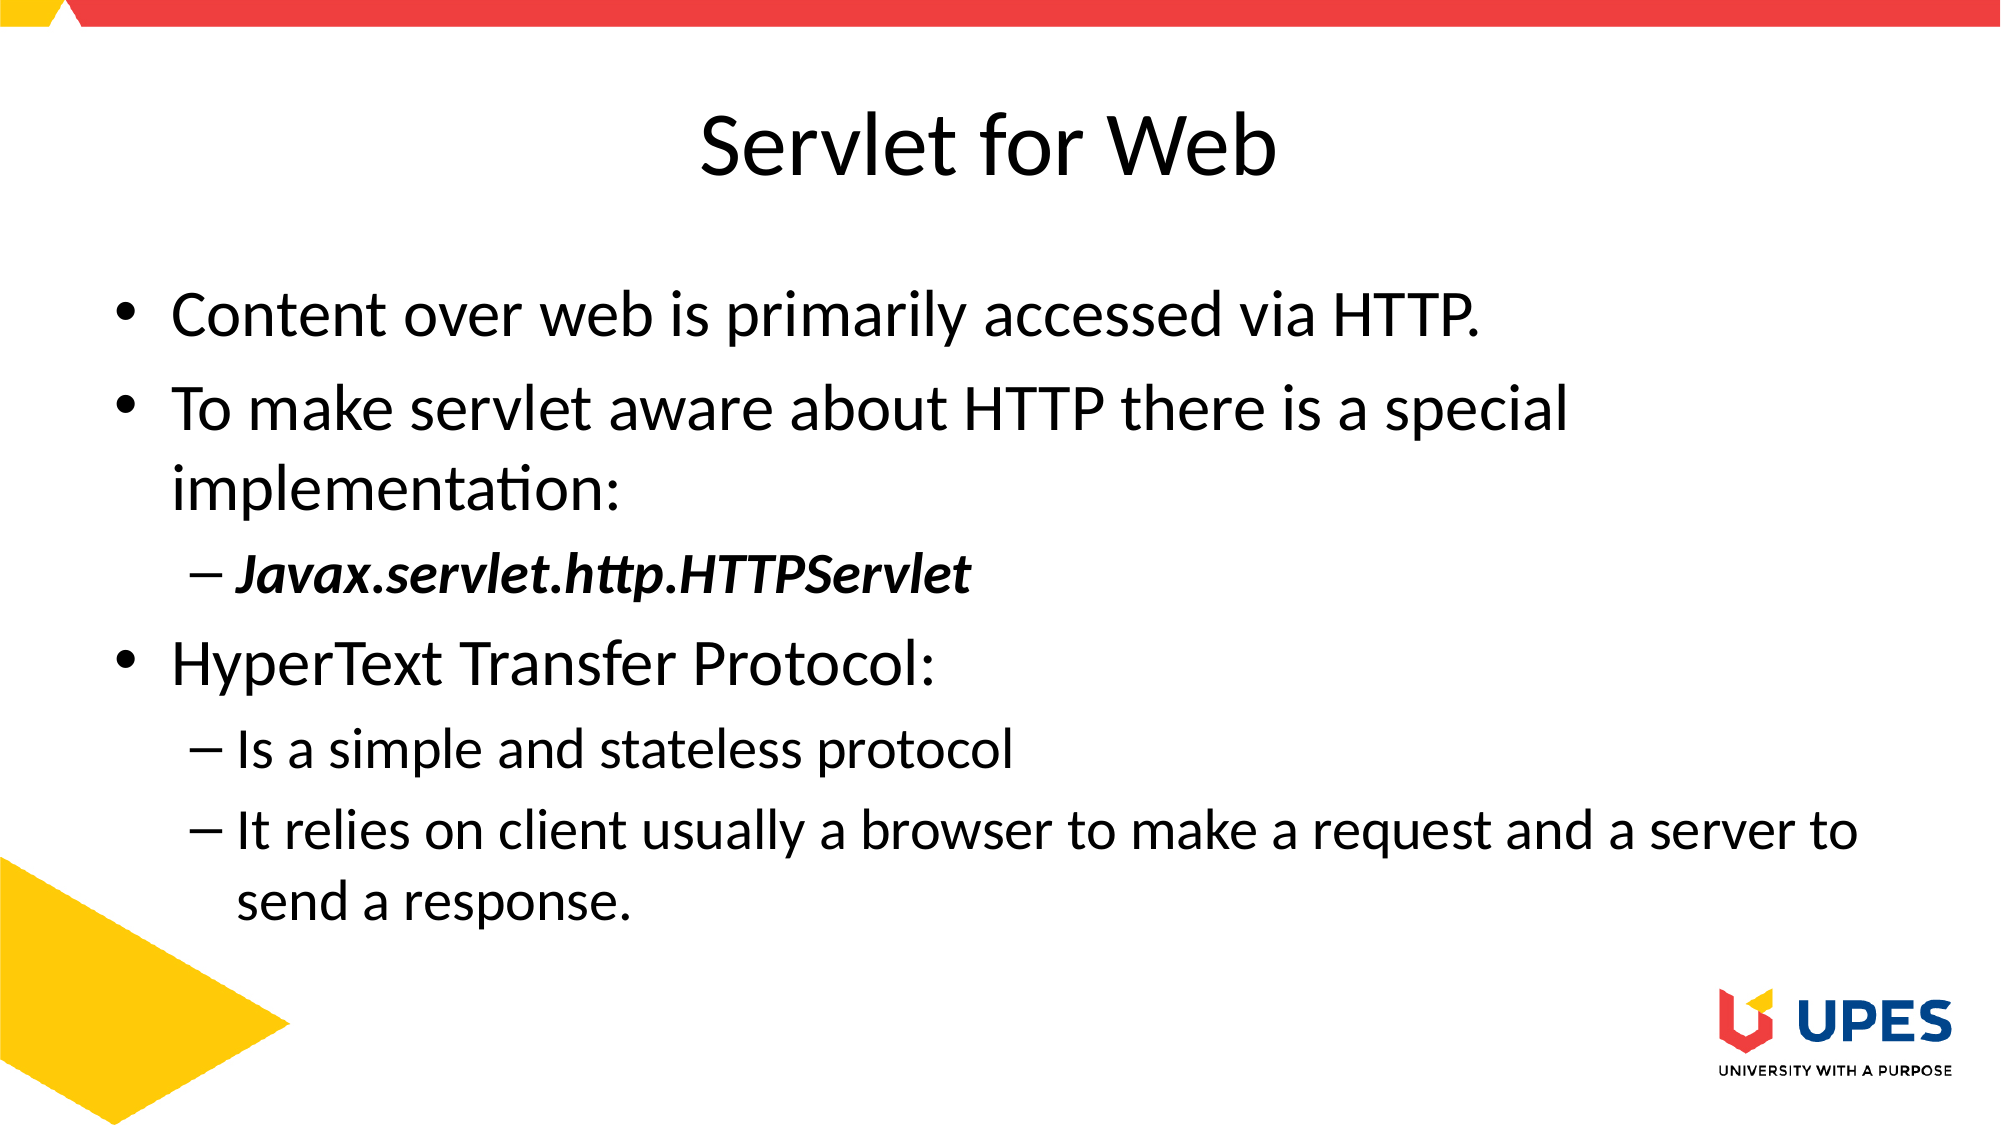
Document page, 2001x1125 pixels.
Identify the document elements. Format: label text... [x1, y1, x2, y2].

picture [0, 0, 2001, 1125]
title Servlet for Web [99, 45, 1900, 233]
list Content over web is primarily accessed via HTTP. To make servlet aware about HTTP there is a special implementation: Javax.servlet.http.HTTPServlet HyperText Transfer Protocol: Is a simple and stateless protocol It relies on client usually a browser to make a request and a server to send a response. [99, 262, 1900, 1005]
